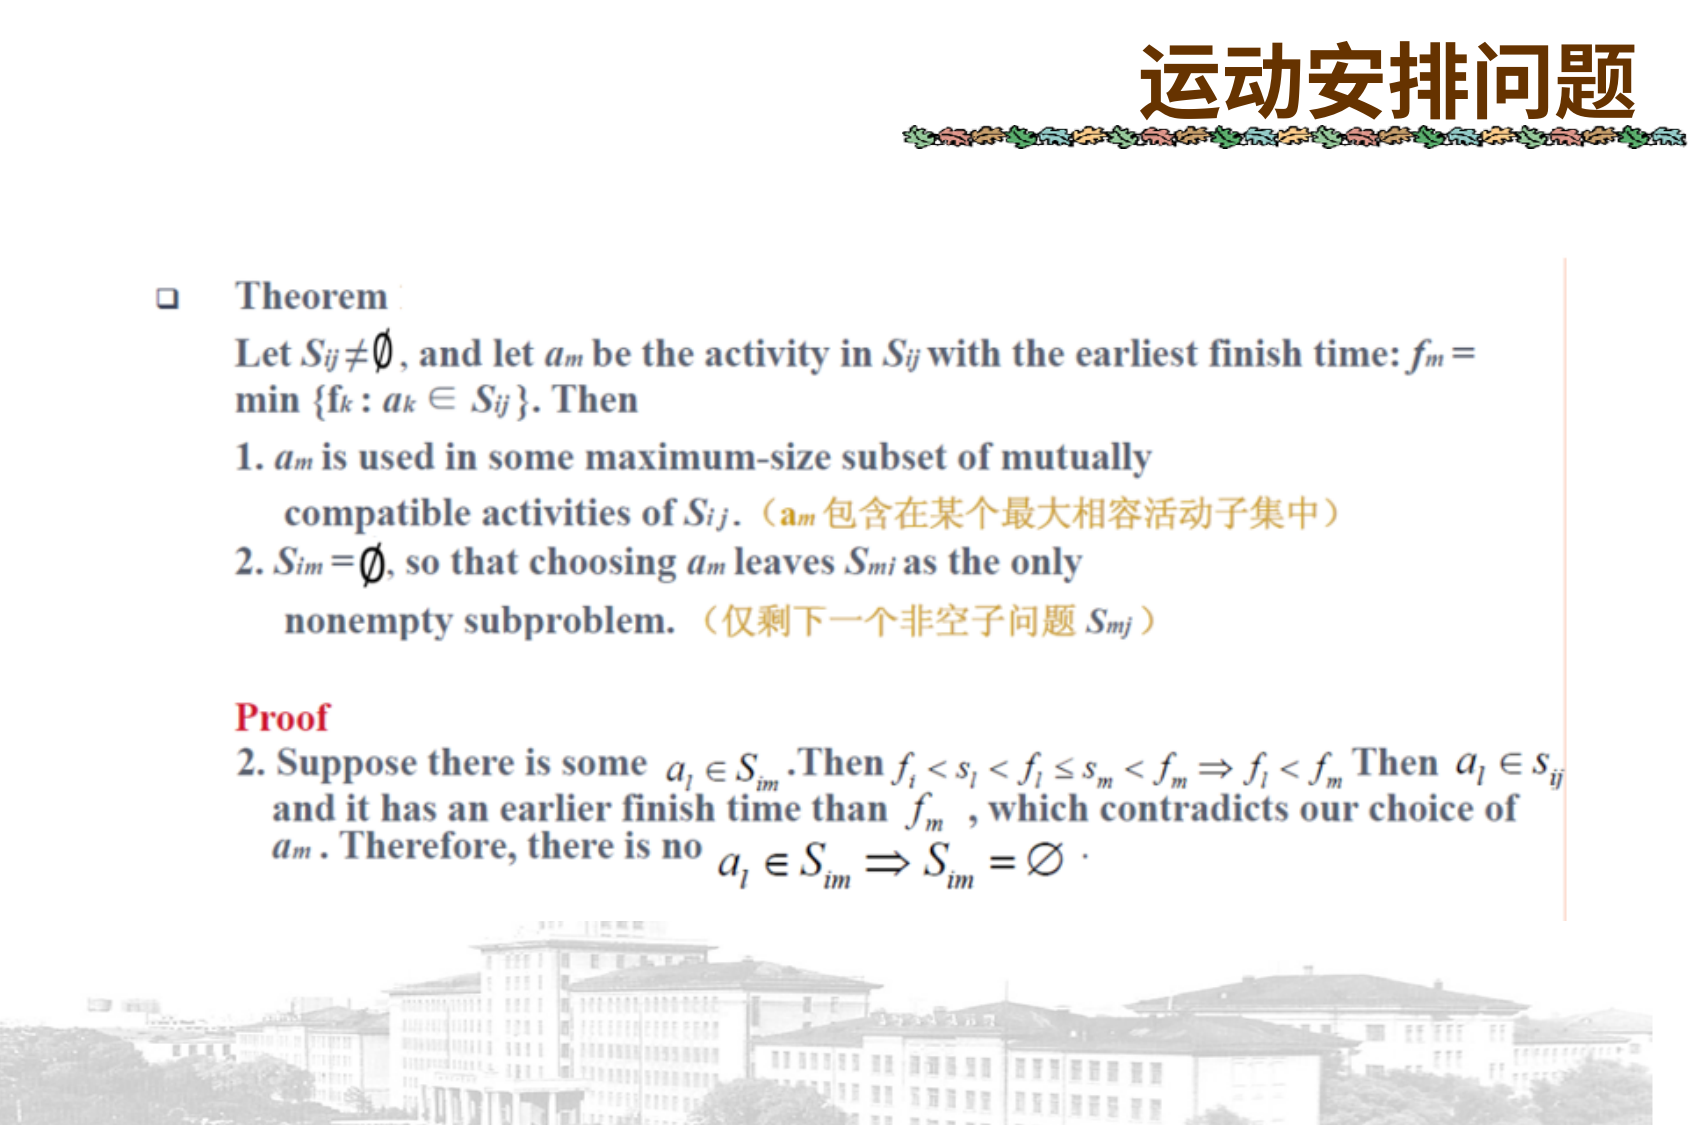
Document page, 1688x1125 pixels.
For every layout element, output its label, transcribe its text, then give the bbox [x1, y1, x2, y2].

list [902, 125, 1688, 150]
picture [0, 219, 1688, 1125]
text_box 运动安排问题 [1102, 21, 1674, 123]
